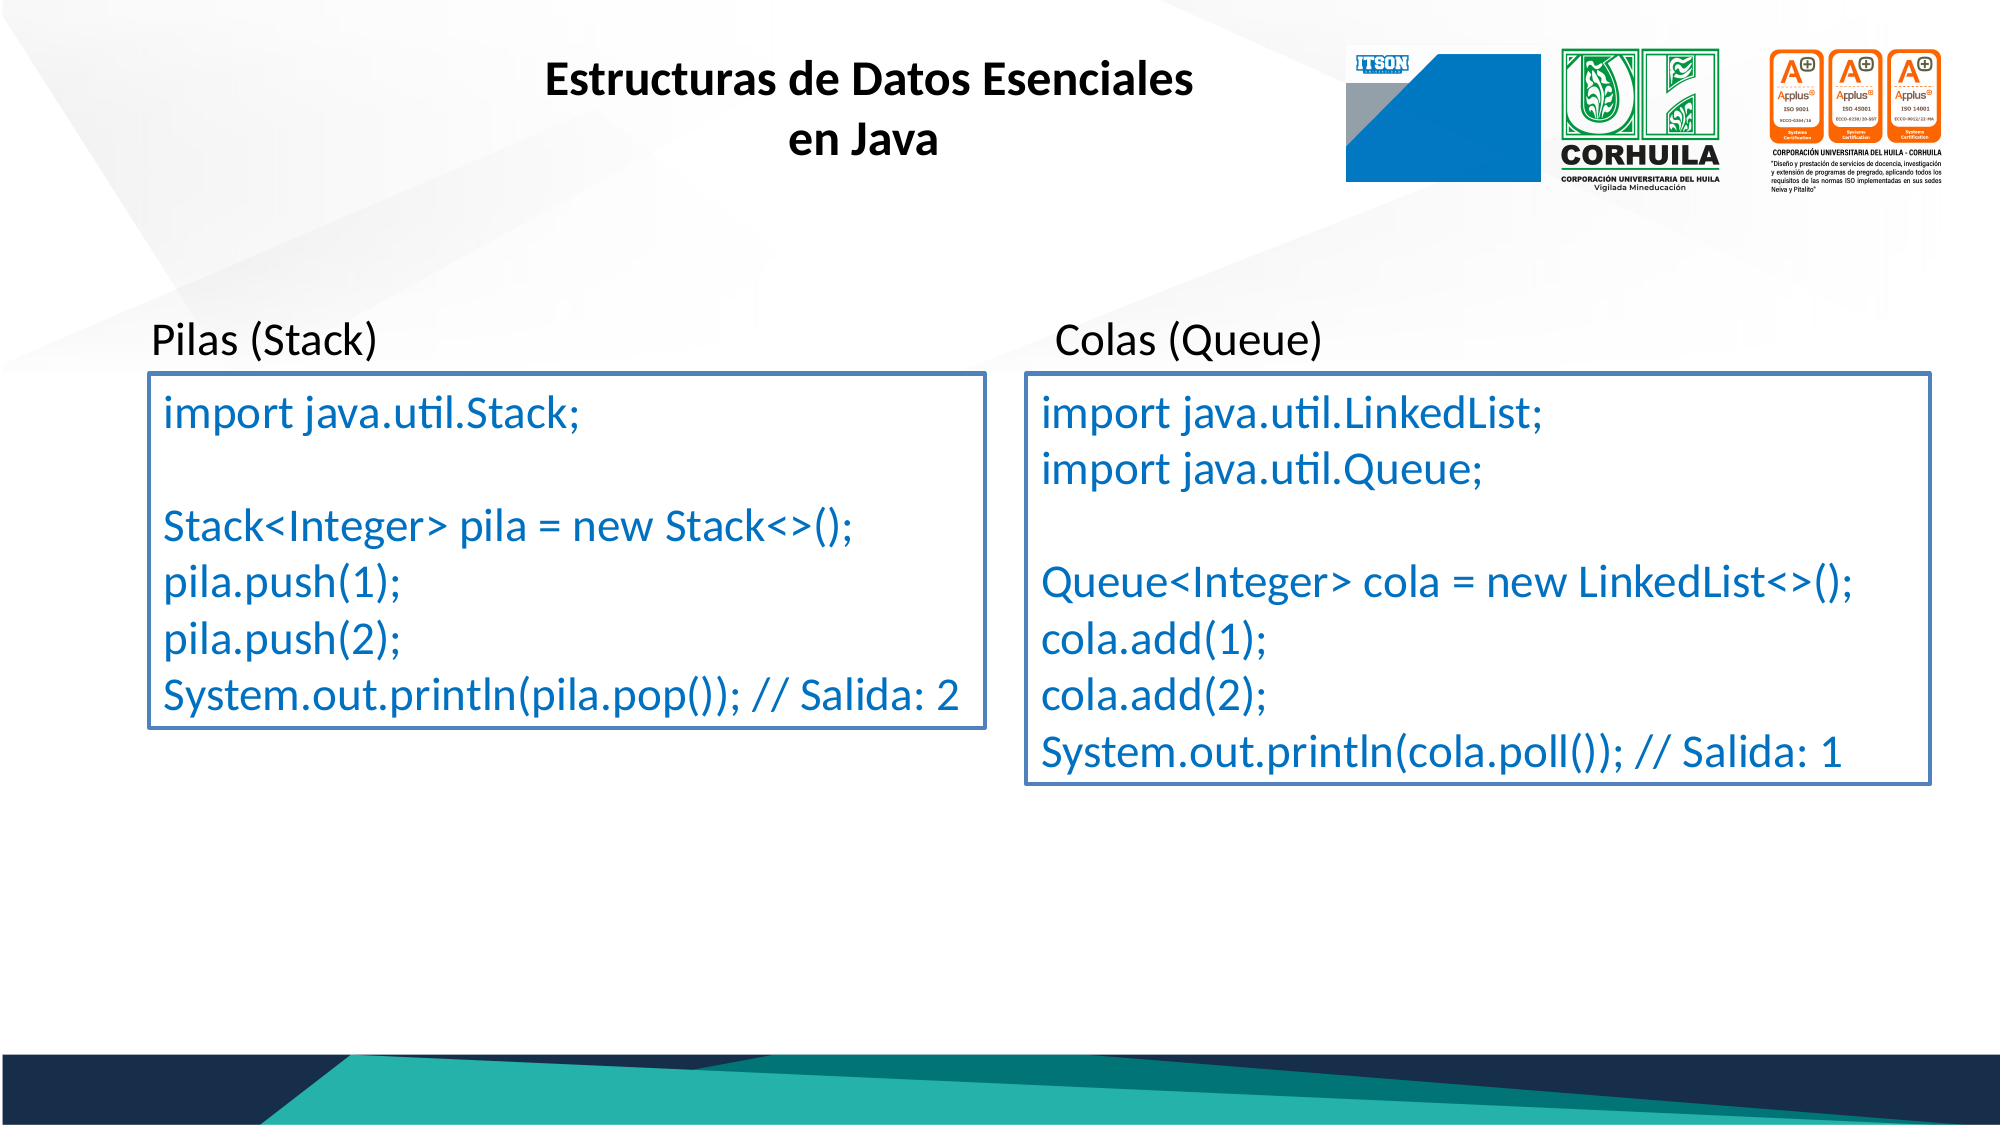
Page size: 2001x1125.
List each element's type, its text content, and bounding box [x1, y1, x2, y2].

picture [0, 0, 2000, 1125]
text_box import java.util.Stack; Stack<Integer> pila = new Stack<>(); pila.push(1); pila.push(2); System.out.println(pila.pop()); // Salida: 2 [147, 371, 987, 730]
text_box Pilas (Stack) [136, 301, 438, 373]
text_box import java.util.LinkedList; import java.util.Queue; Queue<Integer> cola = new LinkedList<>(); cola.add(1); cola.add(2); System.out.println(cola.poll()); // Salida: 1 [1024, 371, 1932, 786]
text_box Colas (Queue) [1040, 301, 1488, 371]
text_box Estructuras de Datos Esenciales en Java [529, 37, 1210, 173]
